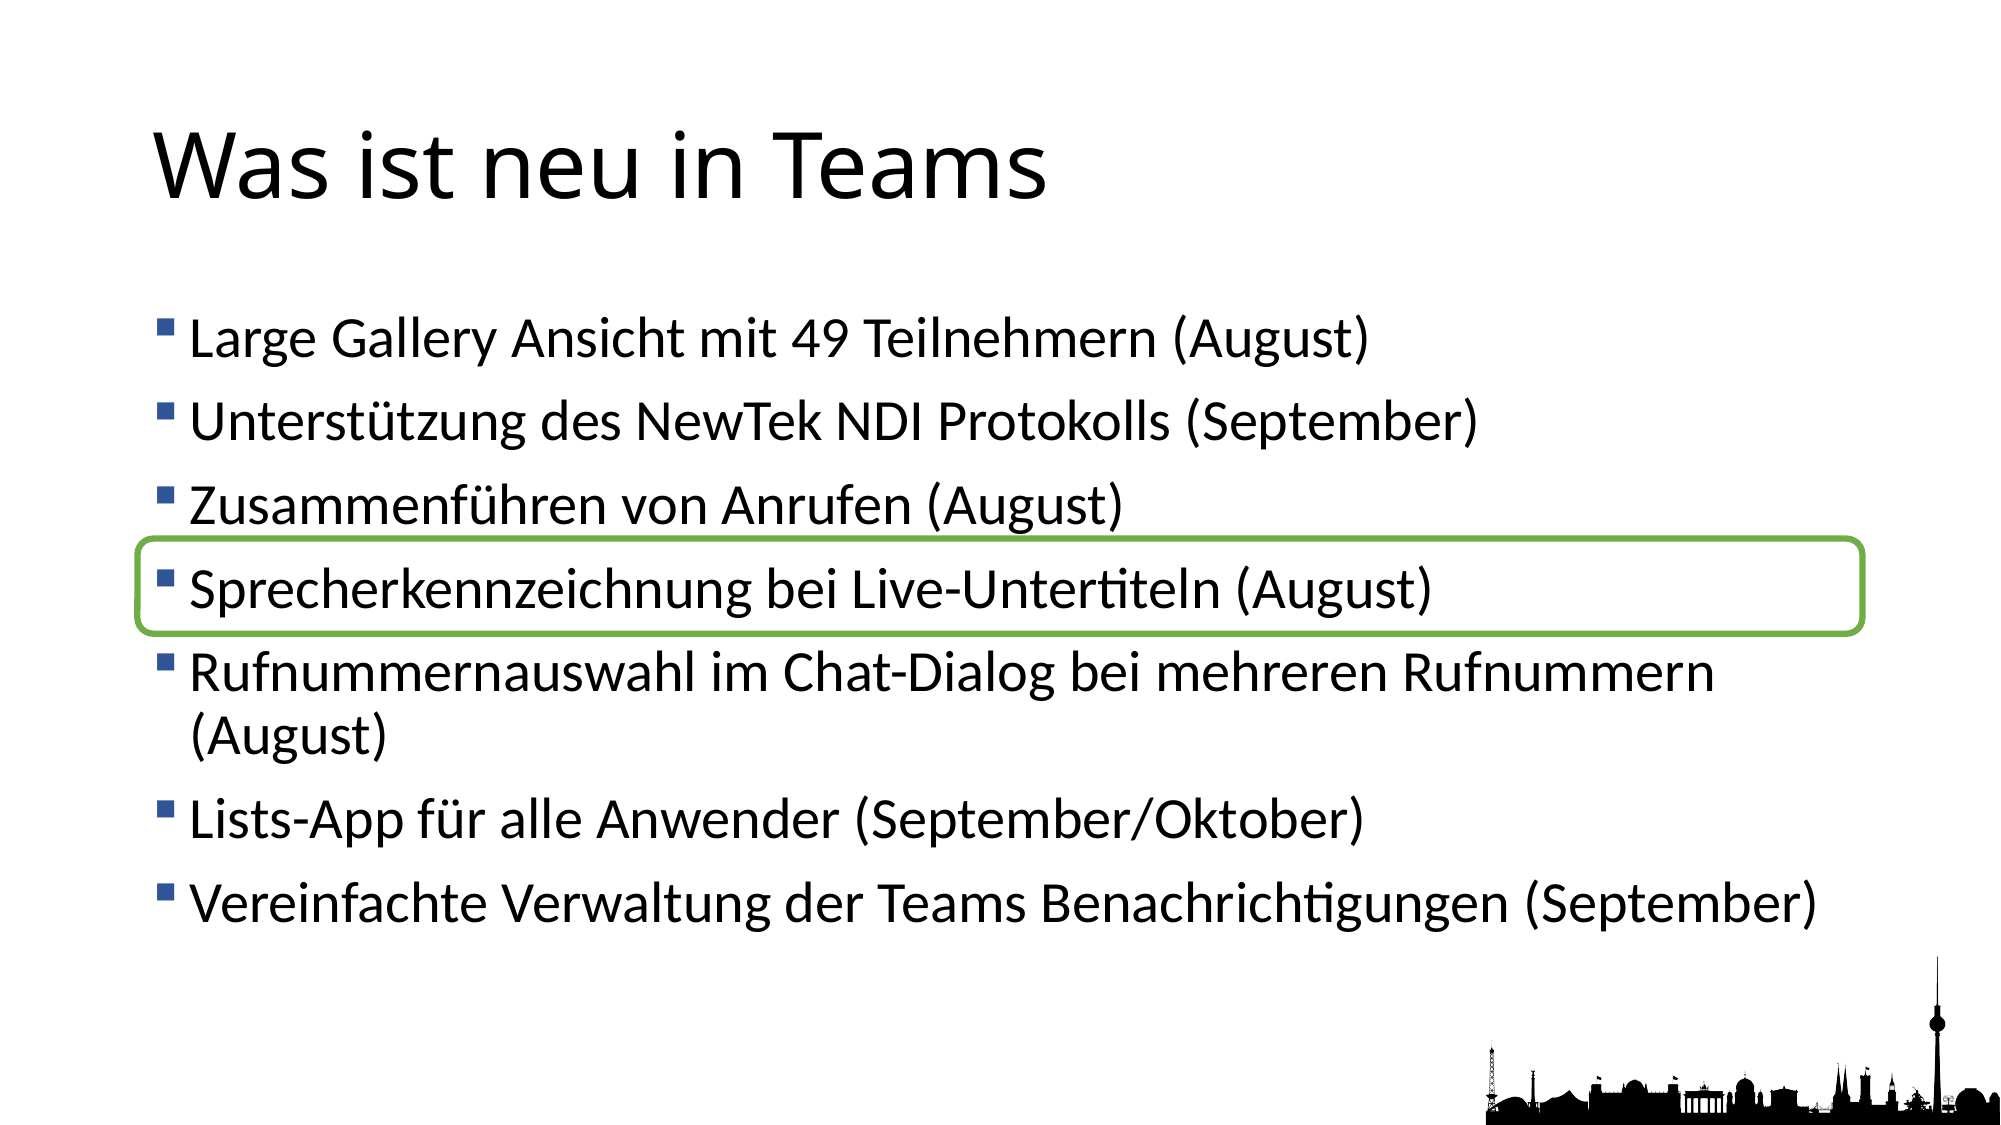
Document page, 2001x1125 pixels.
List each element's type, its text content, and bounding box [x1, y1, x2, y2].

list Large Gallery Ansicht mit 49 Teilnehmern (August) Unterstützung des NewTek NDI Protokolls (September) Zusammenführen von Anrufen (August) Sprecherkennzeichnung bei Live-Untertiteln (August) Rufnummernauswahl im Chat-Dialog bei mehreren Rufnummern (August) Lists-App für alle Anwender (September/Oktober) Vereinfachte Verwaltung der Teams Benachrichtigungen (September) [137, 299, 1863, 551]
picture [1863, 914, 2000, 1125]
list Large Gallery Ansicht mit 49 Teilnehmern (August) Unterstützung des NewTek NDI Protokolls (September) Zusammenführen von Anrufen (August) Sprecherkennzeichnung bei Live-Untertiteln (August) Rufnummernauswahl im Chat-Dialog bei mehreren Rufnummern (August) Lists-App für alle Anwender (September/Oktober) Vereinfachte Verwaltung der Teams Benachrichtigungen (September) [137, 622, 1863, 1125]
title Was ist neu in Teams [137, 59, 1863, 278]
text_box [137, 538, 1863, 634]
